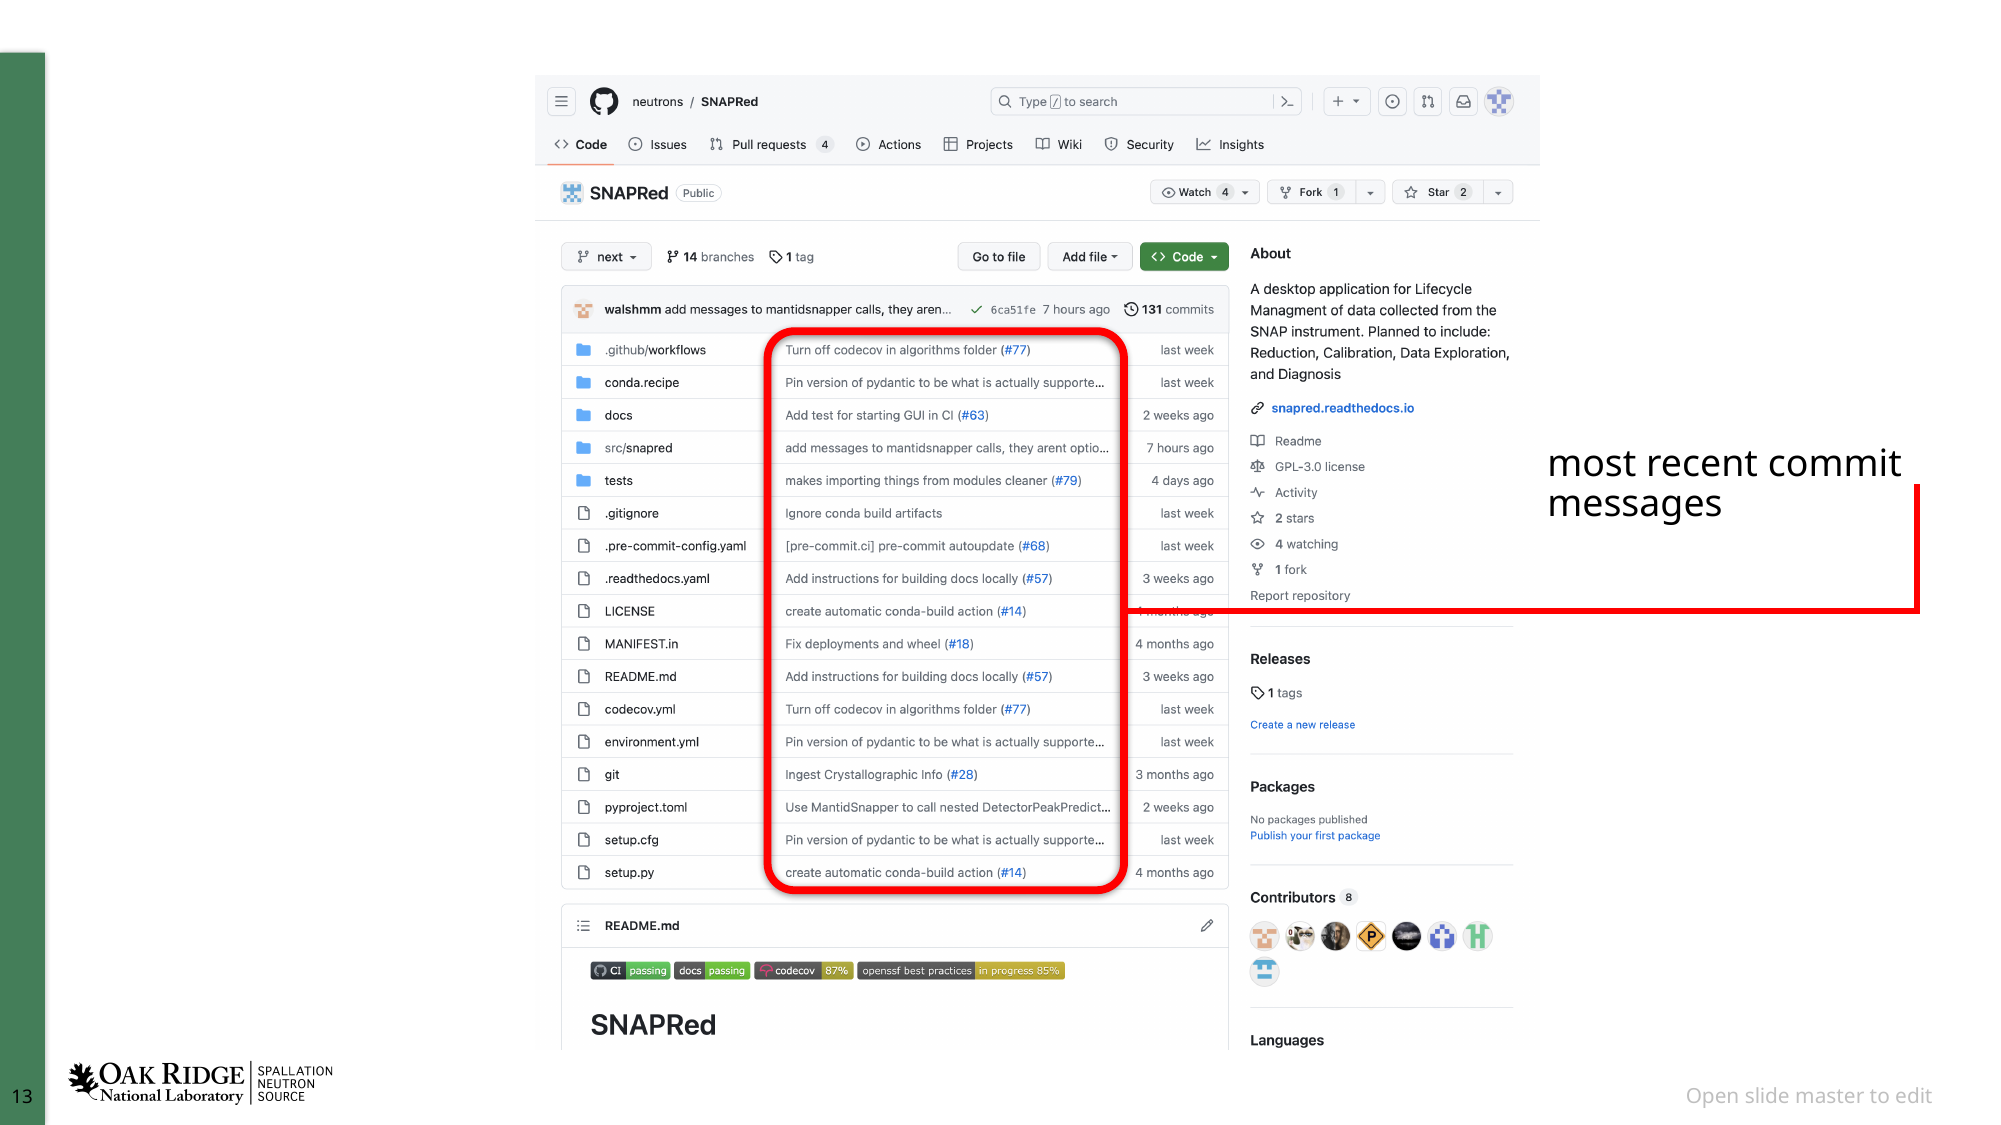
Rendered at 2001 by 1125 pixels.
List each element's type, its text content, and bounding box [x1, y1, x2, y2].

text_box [1123, 484, 1926, 611]
picture [535, 75, 1540, 1050]
text_box most recent commit messages [1540, 436, 1918, 484]
picture [66, 1058, 334, 1108]
